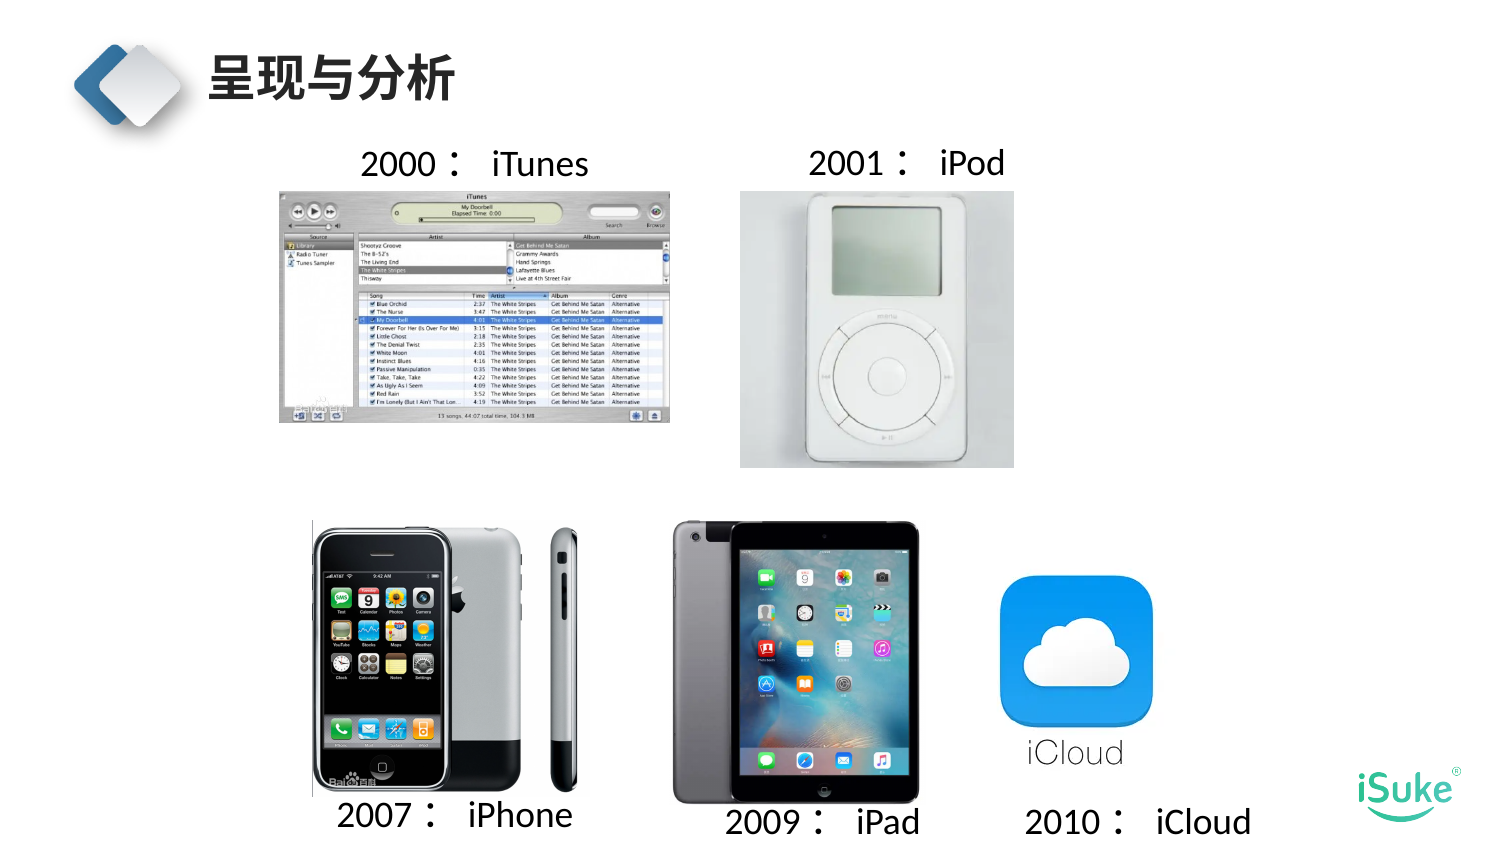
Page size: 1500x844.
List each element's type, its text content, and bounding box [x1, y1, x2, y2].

text_box 2001：iPod [793, 130, 1021, 191]
picture [669, 520, 1225, 822]
text_box 呈现与分析 [195, 41, 469, 113]
text_box 2000：iTunes [345, 131, 604, 189]
picture [279, 191, 670, 423]
picture [739, 191, 1014, 468]
picture [89, 35, 190, 136]
picture [1352, 764, 1463, 824]
picture [312, 519, 590, 797]
text_box 2009：iPad [709, 813, 936, 844]
text_box 2010：iCloud [1009, 790, 1267, 844]
text_box 2007：iPhone [321, 804, 589, 843]
